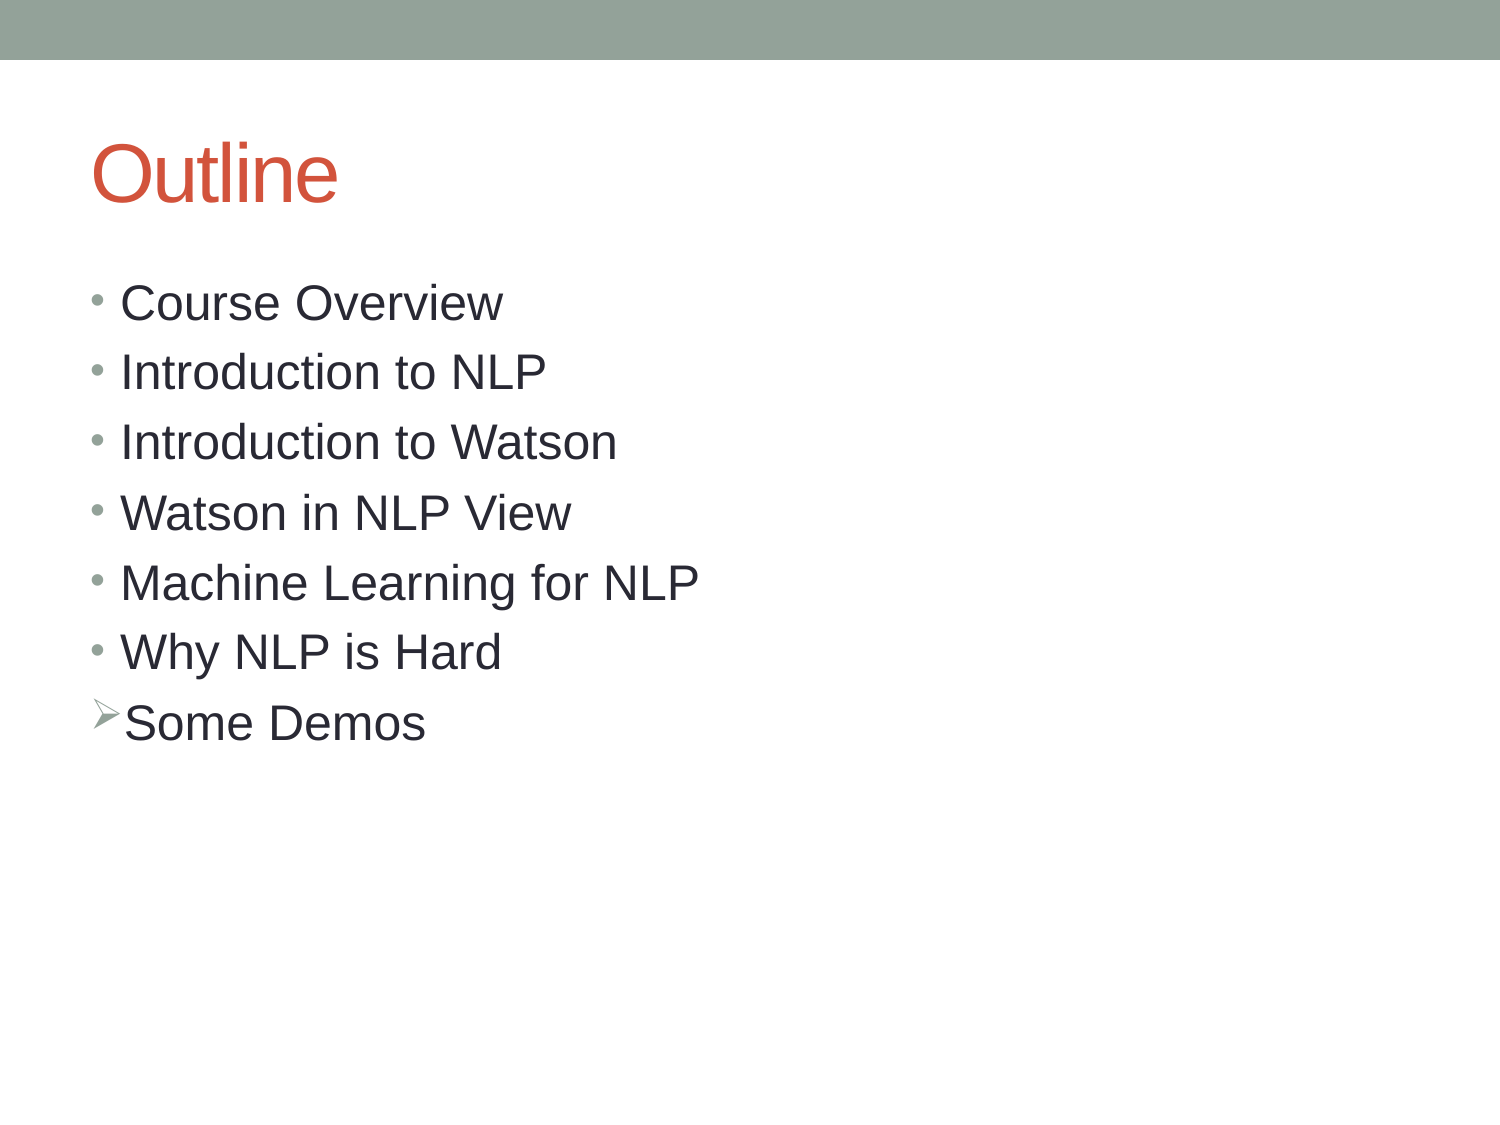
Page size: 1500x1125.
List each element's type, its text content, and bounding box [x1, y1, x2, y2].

list Course Overview Introduction to NLP Introduction to Watson Watson in NLP View Machine Learning for NLP Why NLP is Hard Some Demos [75, 262, 1425, 1063]
title Outline [75, 87, 1425, 250]
